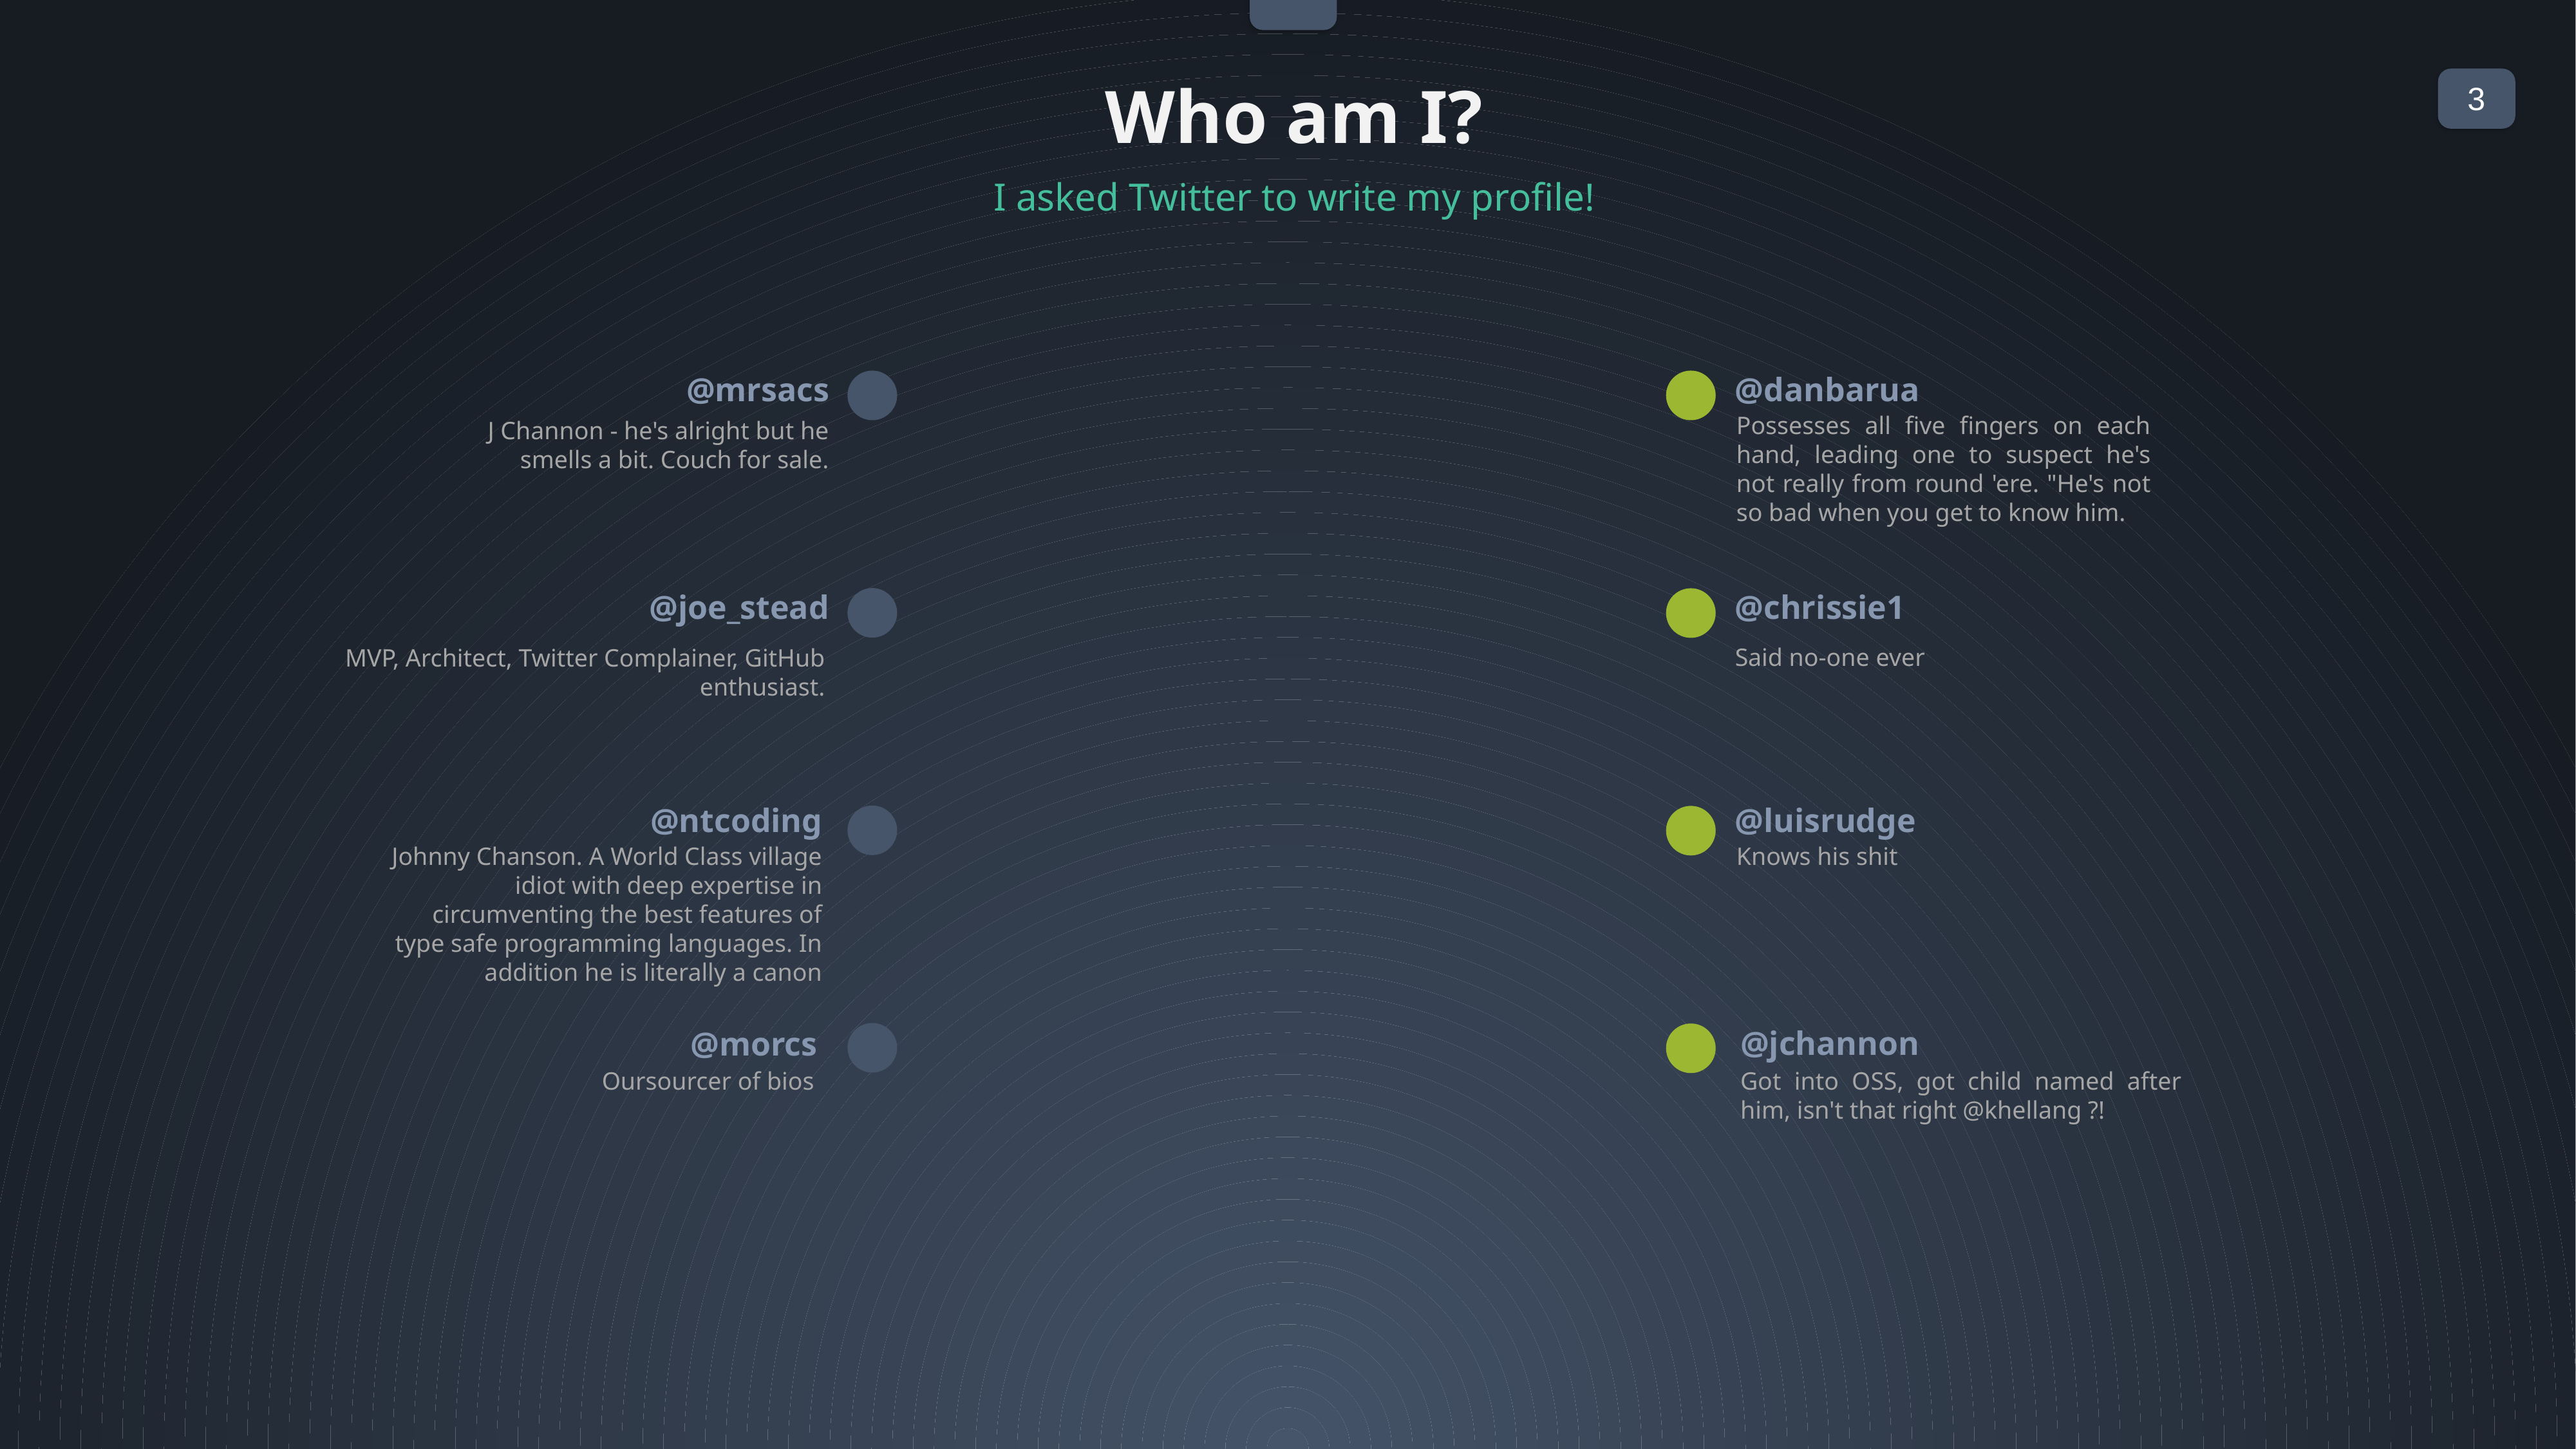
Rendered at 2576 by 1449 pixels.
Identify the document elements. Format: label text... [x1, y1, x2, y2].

text_box Johnny Chanson. A World Class village idiot with deep expertise in circumventing the best features of type safe programming languages. In addition he is literally a canon [381, 840, 823, 930]
text_box Possesses all five fingers on each hand, leading one to suspect he's not really from round 'ere. "He's not so bad when you get to know him. [1736, 410, 2151, 499]
text_box [847, 588, 898, 638]
text_box [1666, 806, 1716, 856]
text_box [1666, 1023, 1716, 1074]
text_box @morcs [316, 1023, 818, 1063]
text_box @danbarua [1735, 369, 2236, 408]
text_box [1666, 588, 1716, 638]
text_box [847, 370, 898, 421]
text_box @chrissie1 [1735, 587, 2236, 626]
text_box @ntcoding [322, 800, 823, 839]
text_box @jchannon [1740, 1023, 2241, 1062]
list I asked Twitter to write my profile! [162, 171, 2426, 220]
text_box Oursourcer of bios [373, 1065, 815, 1155]
text_box @luisrudge [1735, 800, 2236, 839]
list Who am I? [162, 68, 2426, 160]
text_box @mrsacs [328, 369, 829, 408]
text_box J Channon - he's alright but he smells a bit. Couch for sale. [414, 415, 829, 504]
text_box Knows his shit [1736, 840, 2178, 930]
text_box @joe_stead [328, 587, 829, 626]
text_box Got into OSS, got child named after him, isn't that right @khellang ?! [1740, 1065, 2182, 1155]
text_box MVP, Architect, Twitter Complainer, GitHub enthusiast. [305, 643, 825, 732]
text_box Said no-one ever [1735, 642, 2256, 731]
text_box [847, 805, 898, 855]
text_box [1666, 370, 1716, 421]
text_box [847, 1023, 898, 1073]
